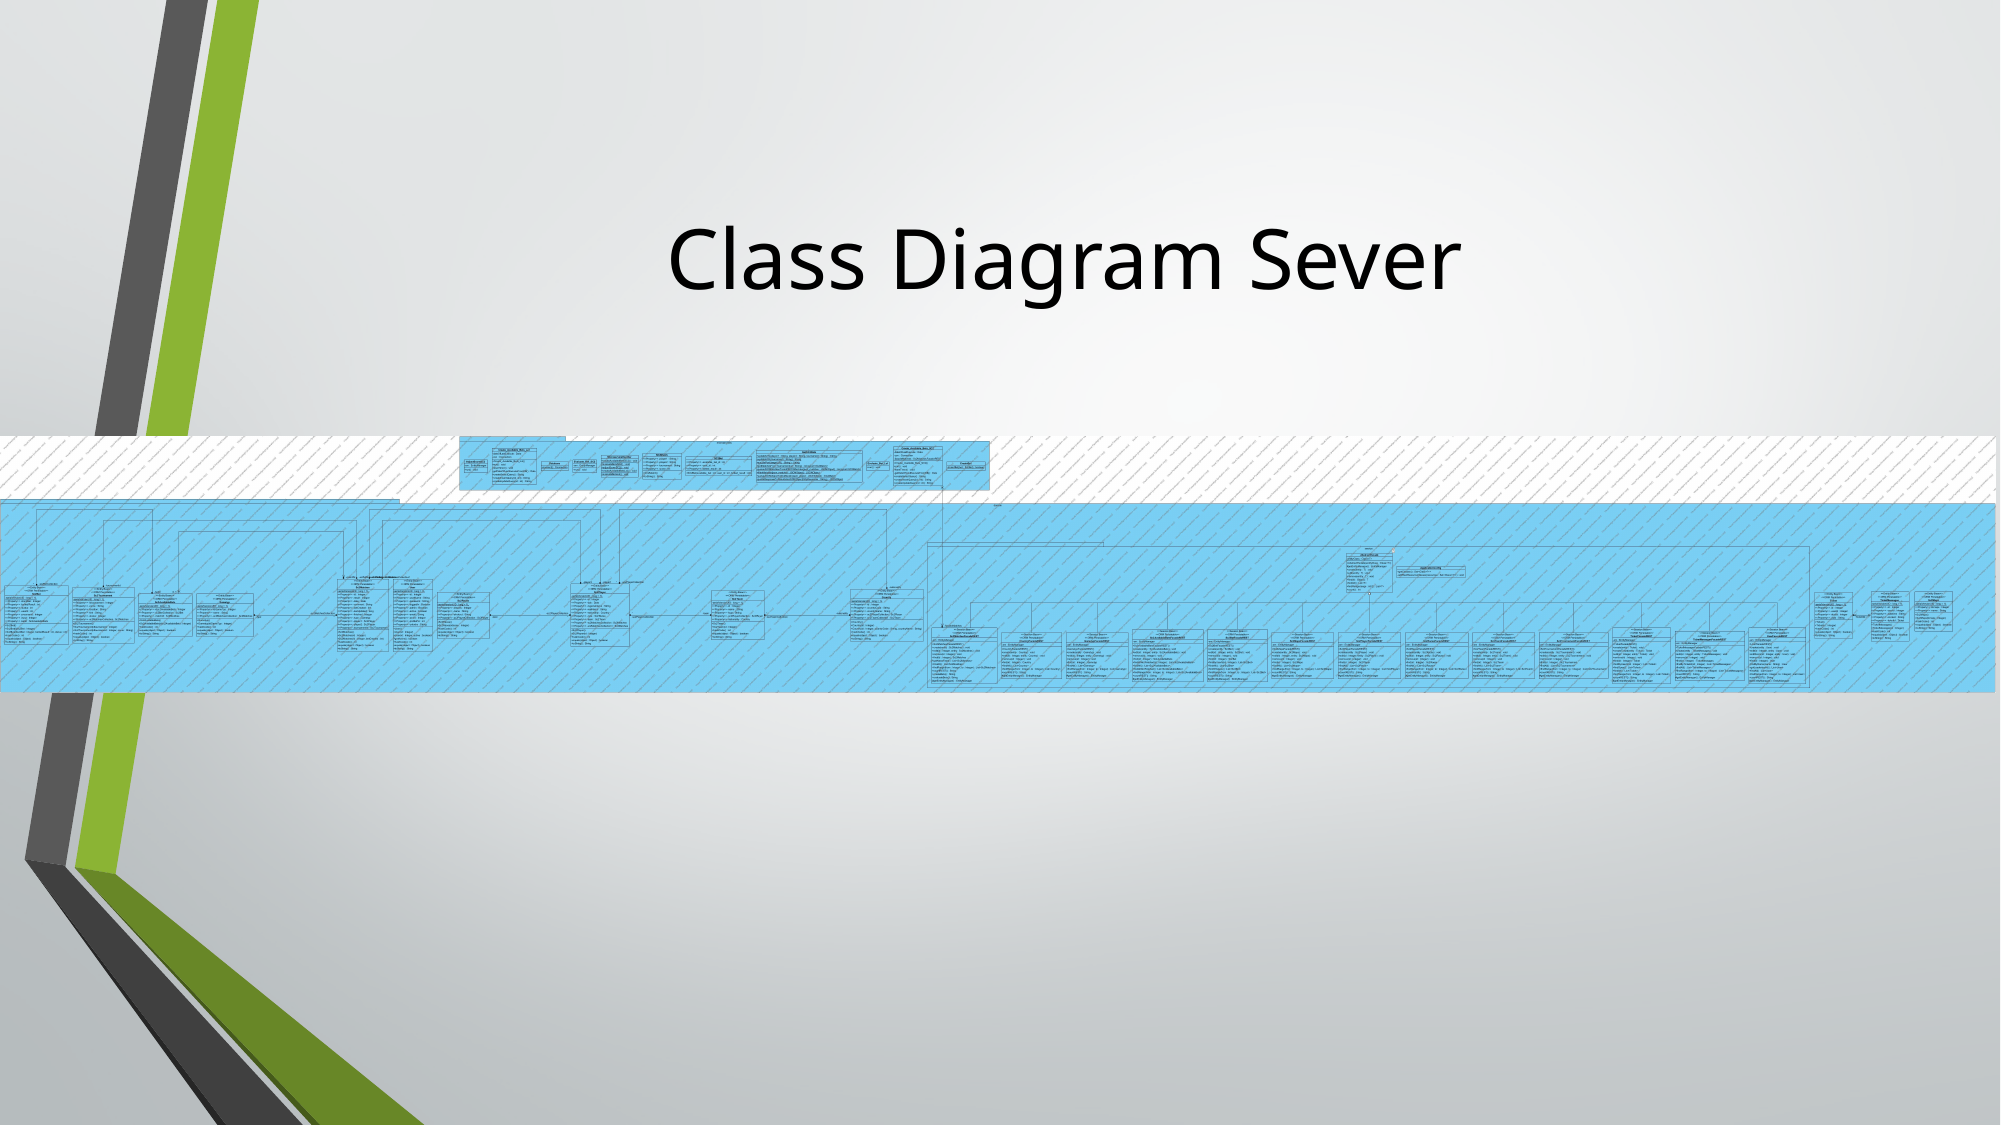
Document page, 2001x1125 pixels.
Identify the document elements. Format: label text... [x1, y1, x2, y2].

title Class Diagram Sever [243, 112, 1887, 400]
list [0, 435, 1996, 693]
